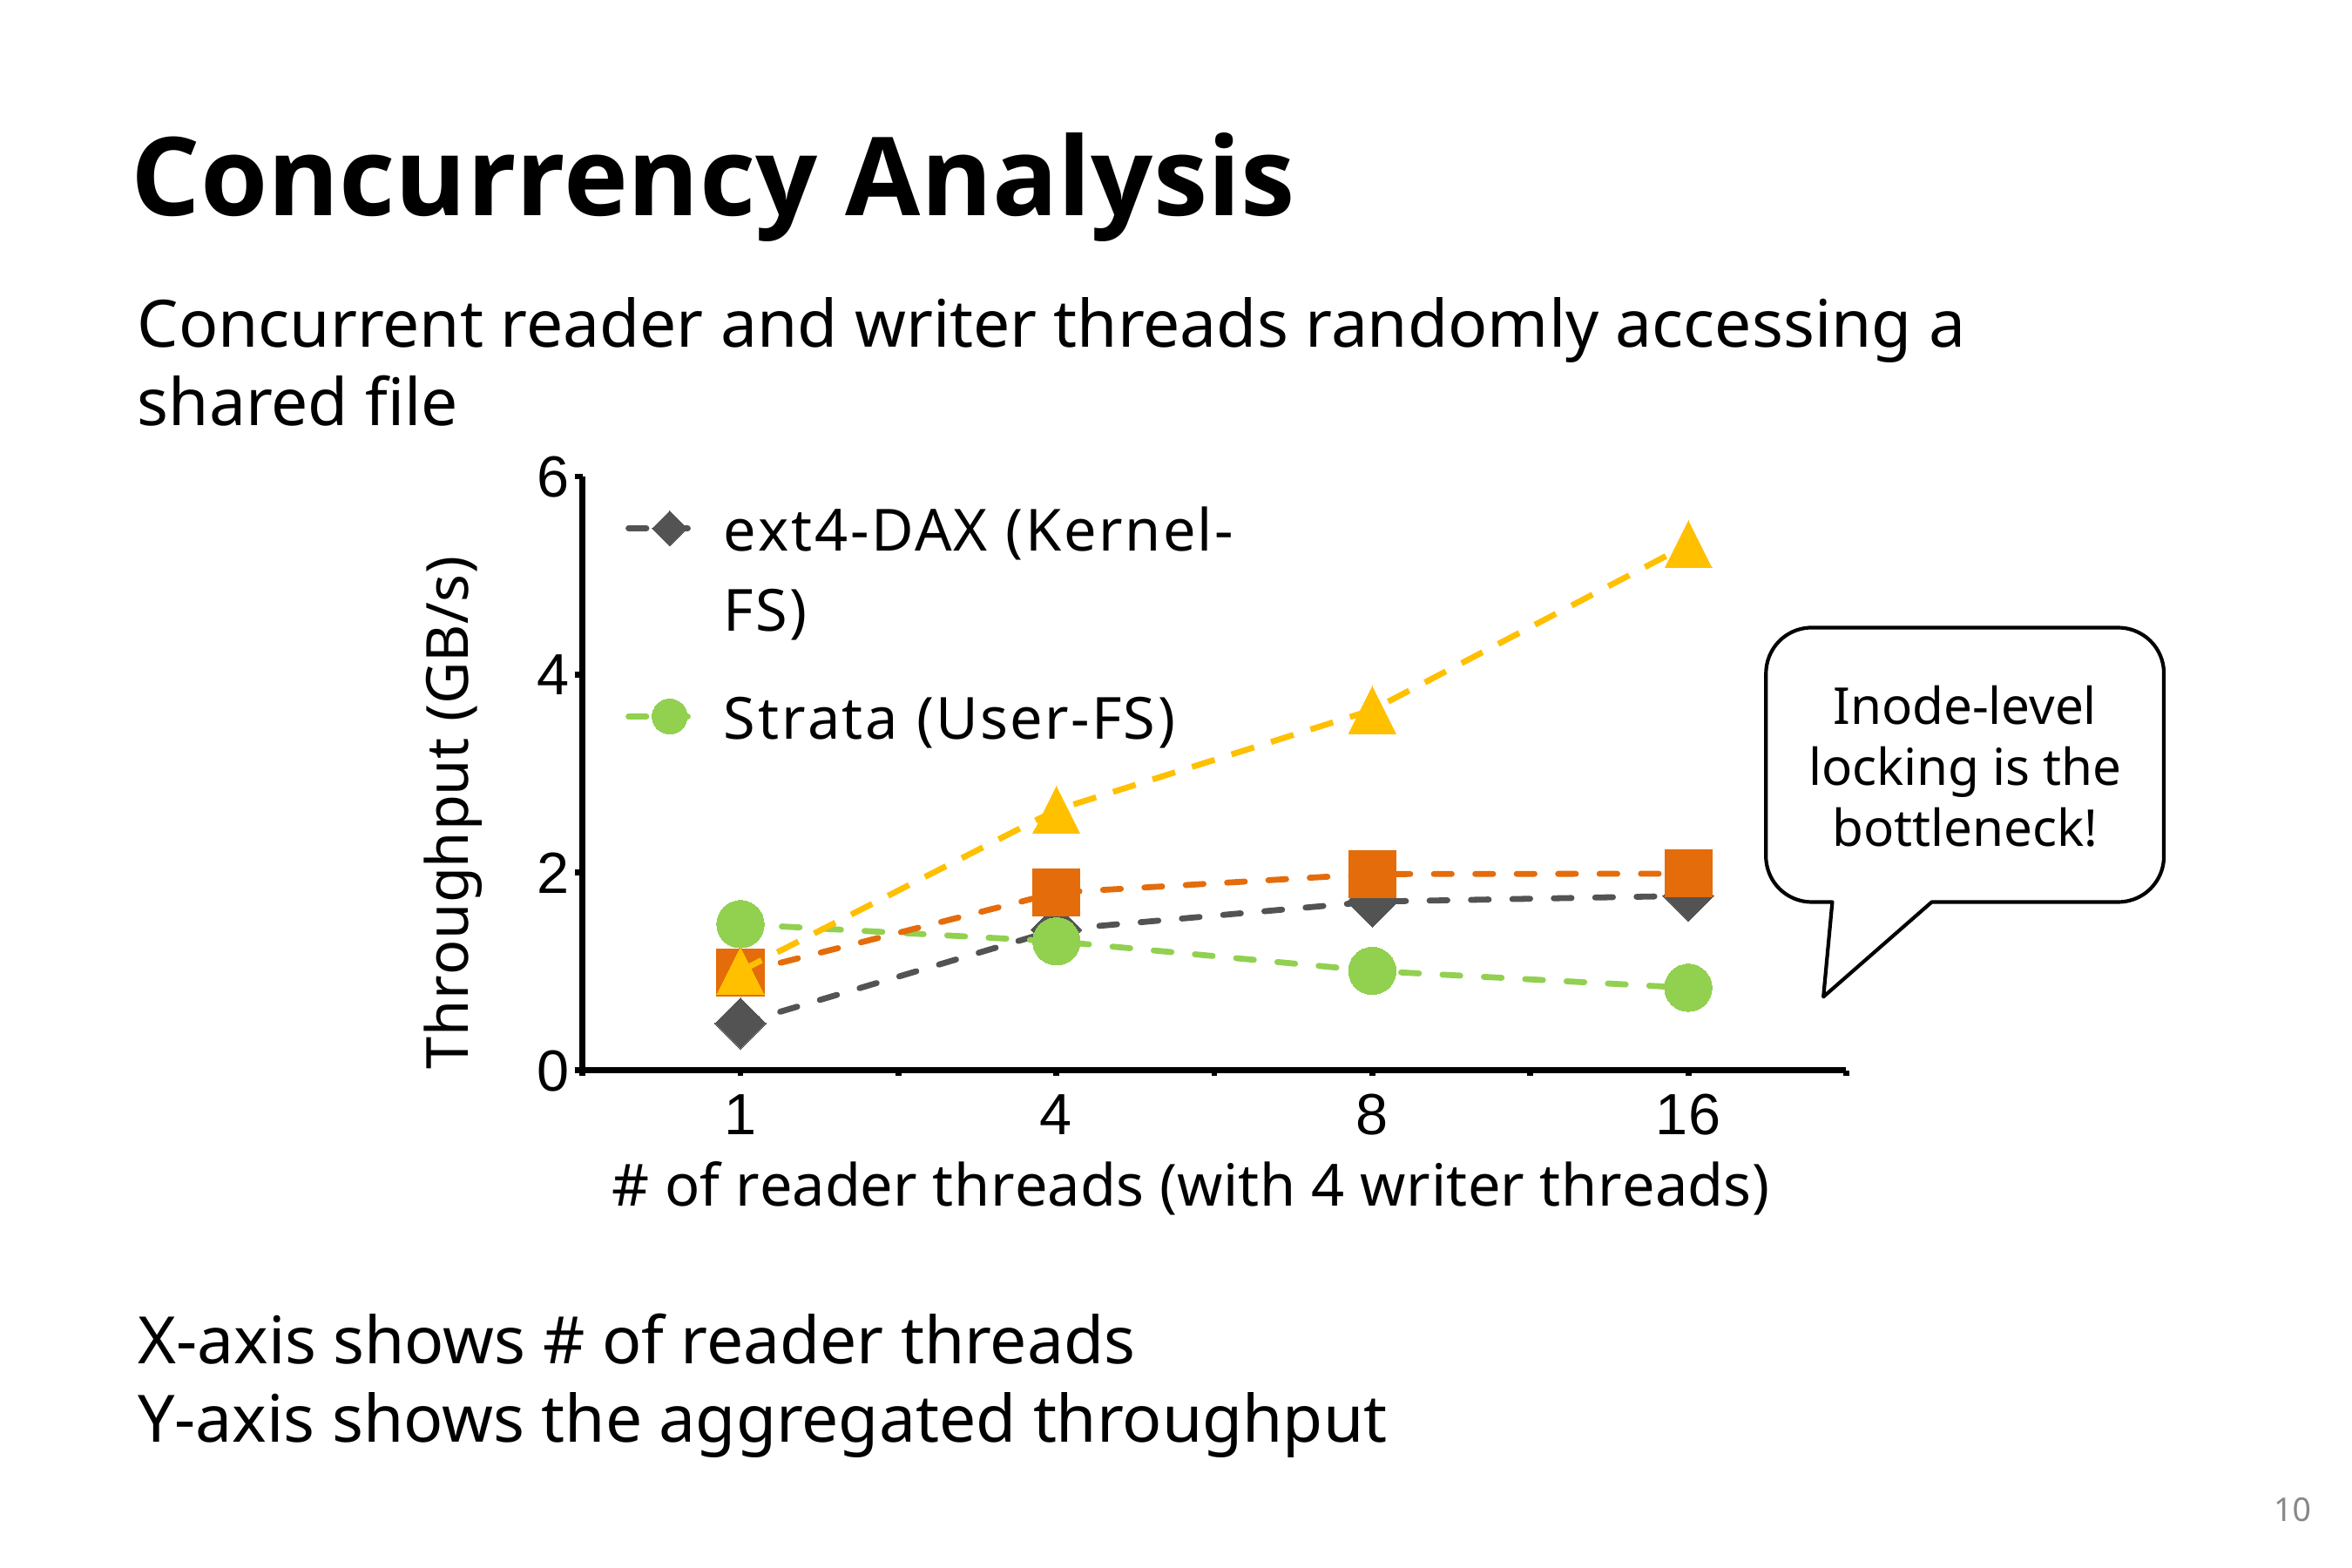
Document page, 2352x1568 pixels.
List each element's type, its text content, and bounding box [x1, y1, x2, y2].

text_box Concurrency Analysis [125, 47, 2263, 244]
slide_number 10 [2263, 1484, 2319, 1539]
chart [345, 427, 1893, 1242]
text_box Inode-level locking is the bottleneck! [1896, 625, 2166, 936]
text_box Concurrent reader and writer threads randomly accessing a shared file [125, 275, 2164, 446]
text_box X-axis shows # of reader threads Y-axis shows the aggregated throughput [125, 1292, 2164, 1463]
